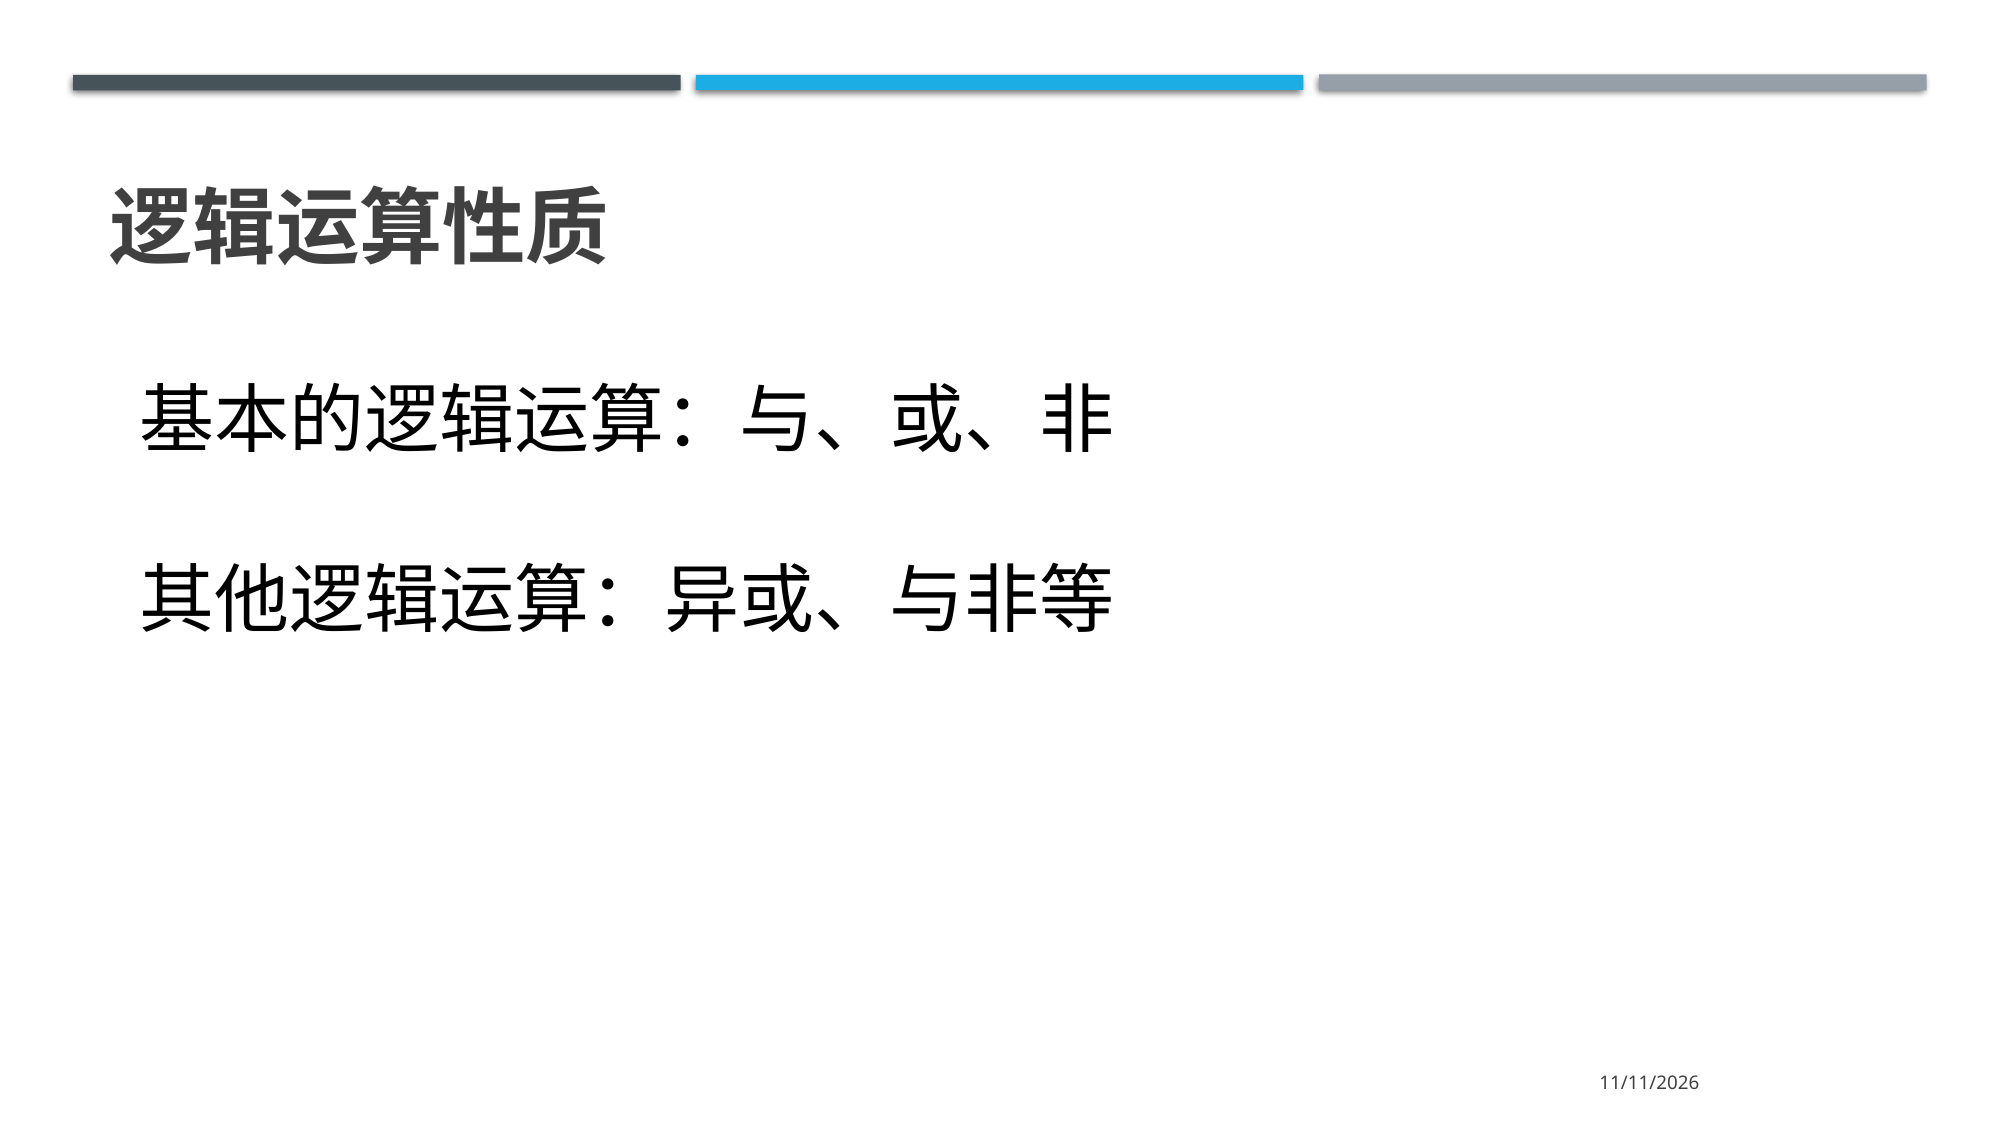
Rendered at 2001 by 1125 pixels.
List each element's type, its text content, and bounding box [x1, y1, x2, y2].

title 逻辑运算性质 [94, 119, 1904, 282]
text_box 基本的逻辑运算：与、或、非 其他逻辑运算：异或、与非等 [124, 363, 1130, 739]
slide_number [1247, 1053, 1715, 1114]
